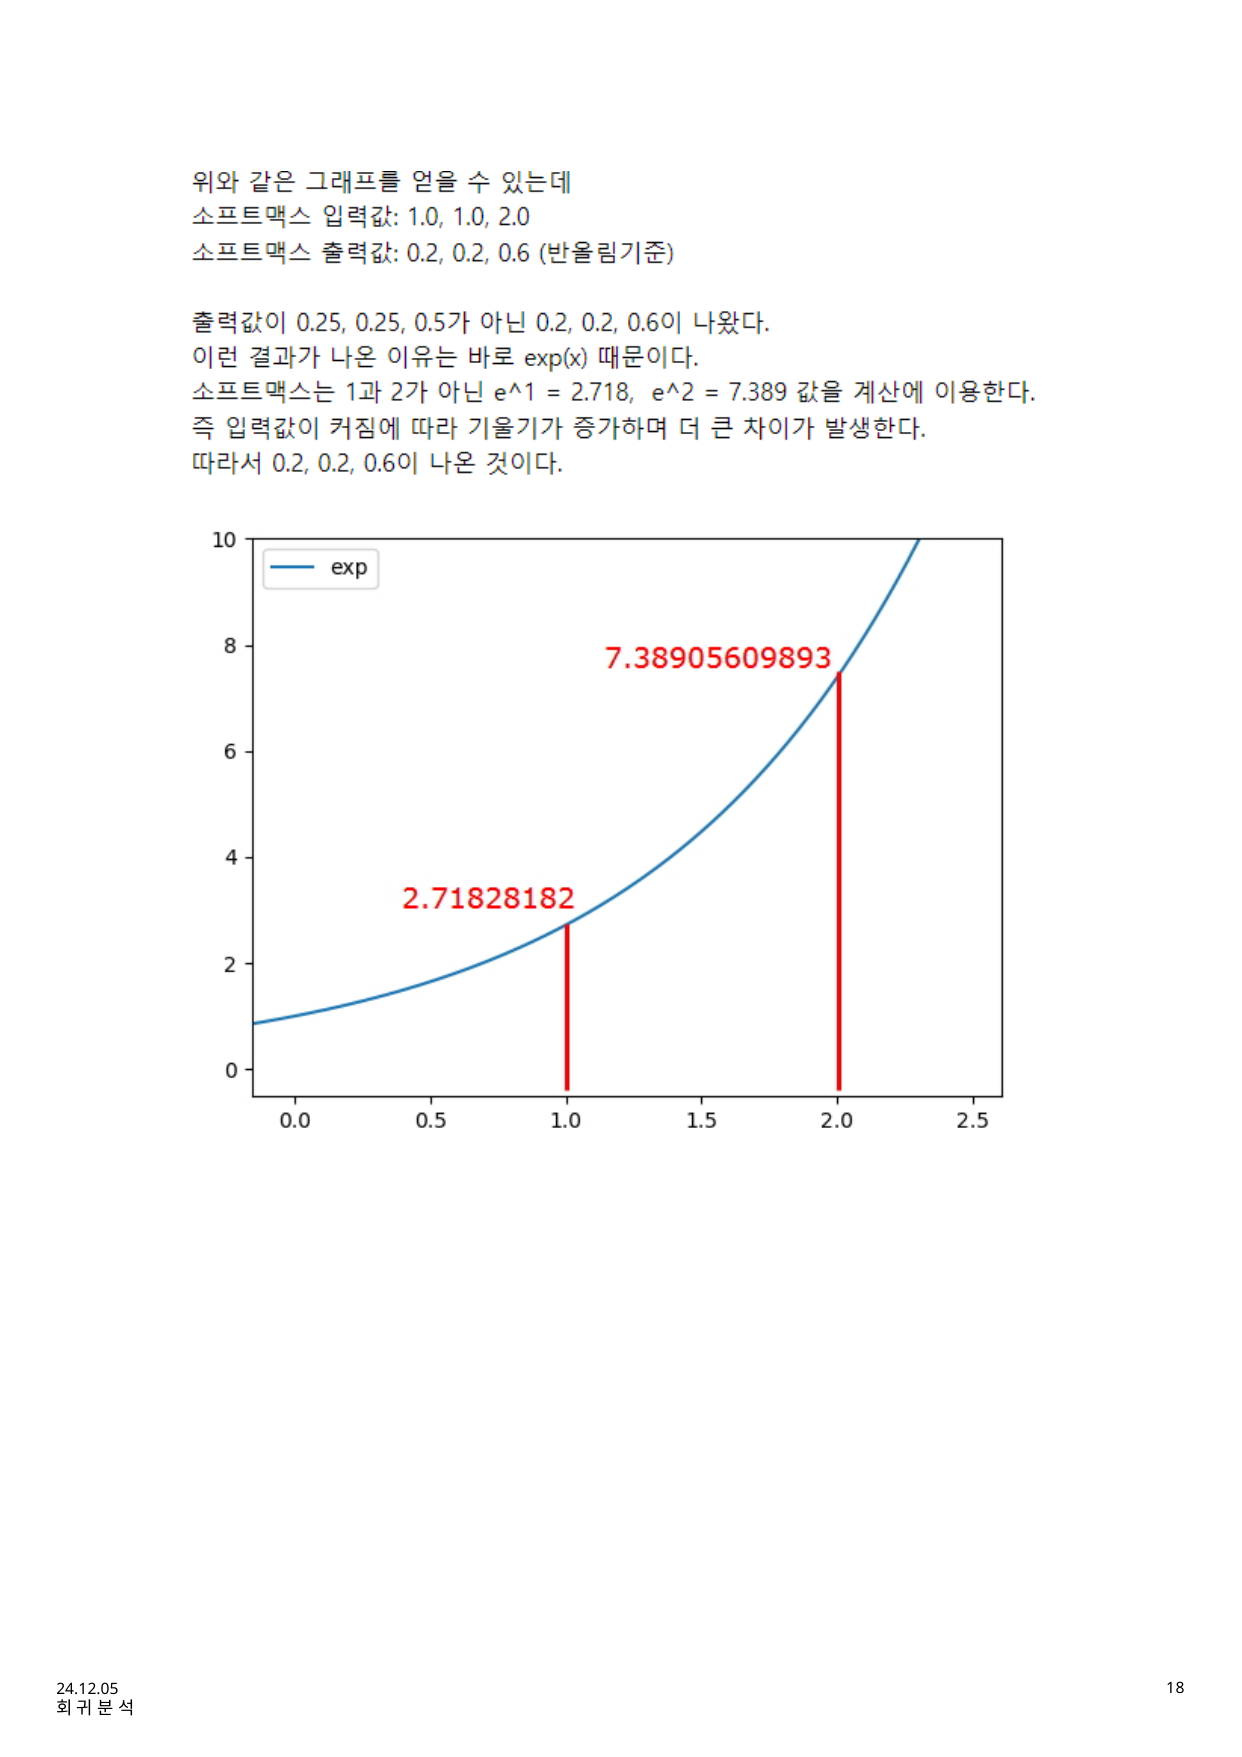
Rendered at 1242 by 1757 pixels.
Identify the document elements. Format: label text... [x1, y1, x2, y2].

picture [192, 170, 1036, 1131]
slide_number 18 [1159, 1676, 1194, 1757]
footer 24.12.05 회귀분석 [54, 1676, 182, 1757]
